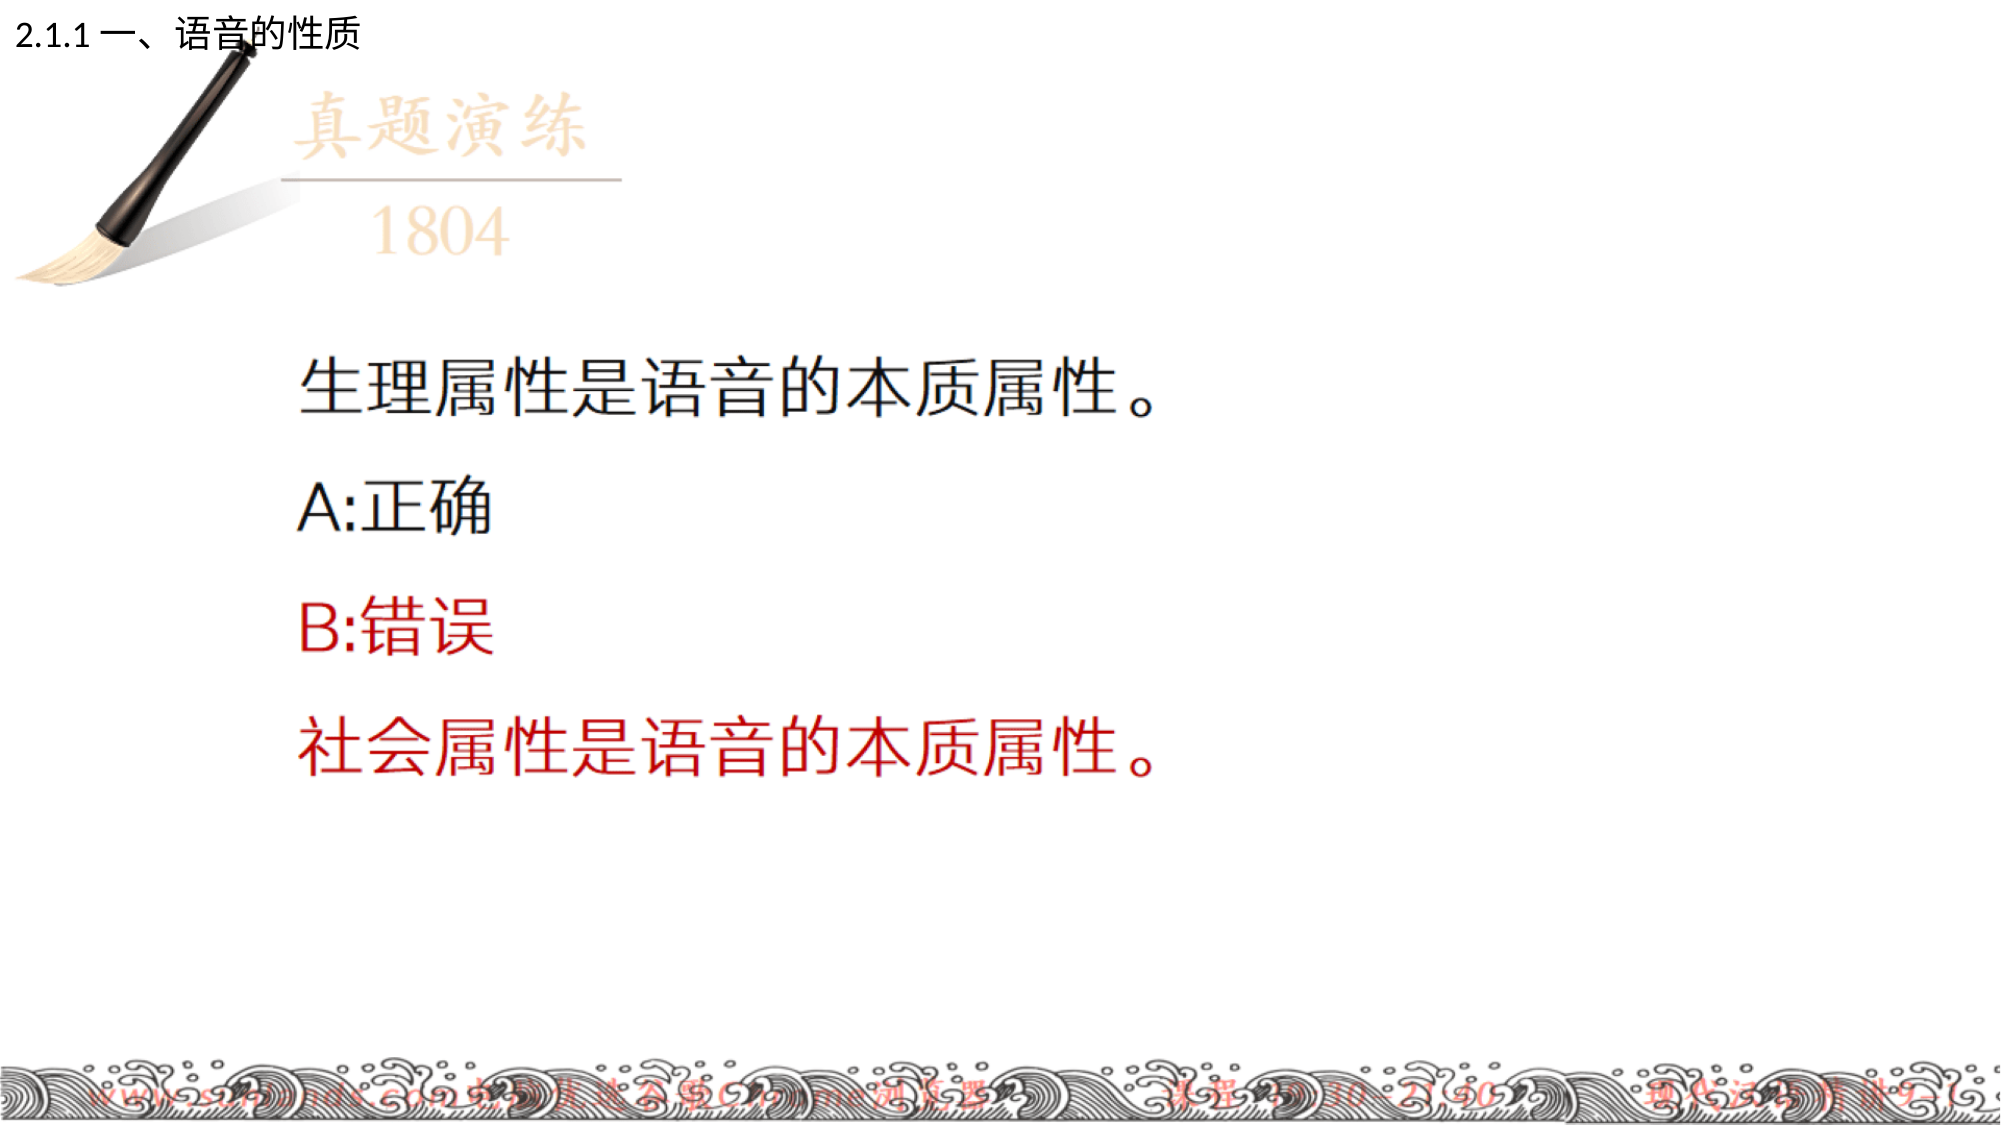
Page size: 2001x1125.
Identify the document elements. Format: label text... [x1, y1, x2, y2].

text_box 2.1.1一、语音的性质 [0, 2, 377, 63]
picture [0, 0, 2001, 1125]
